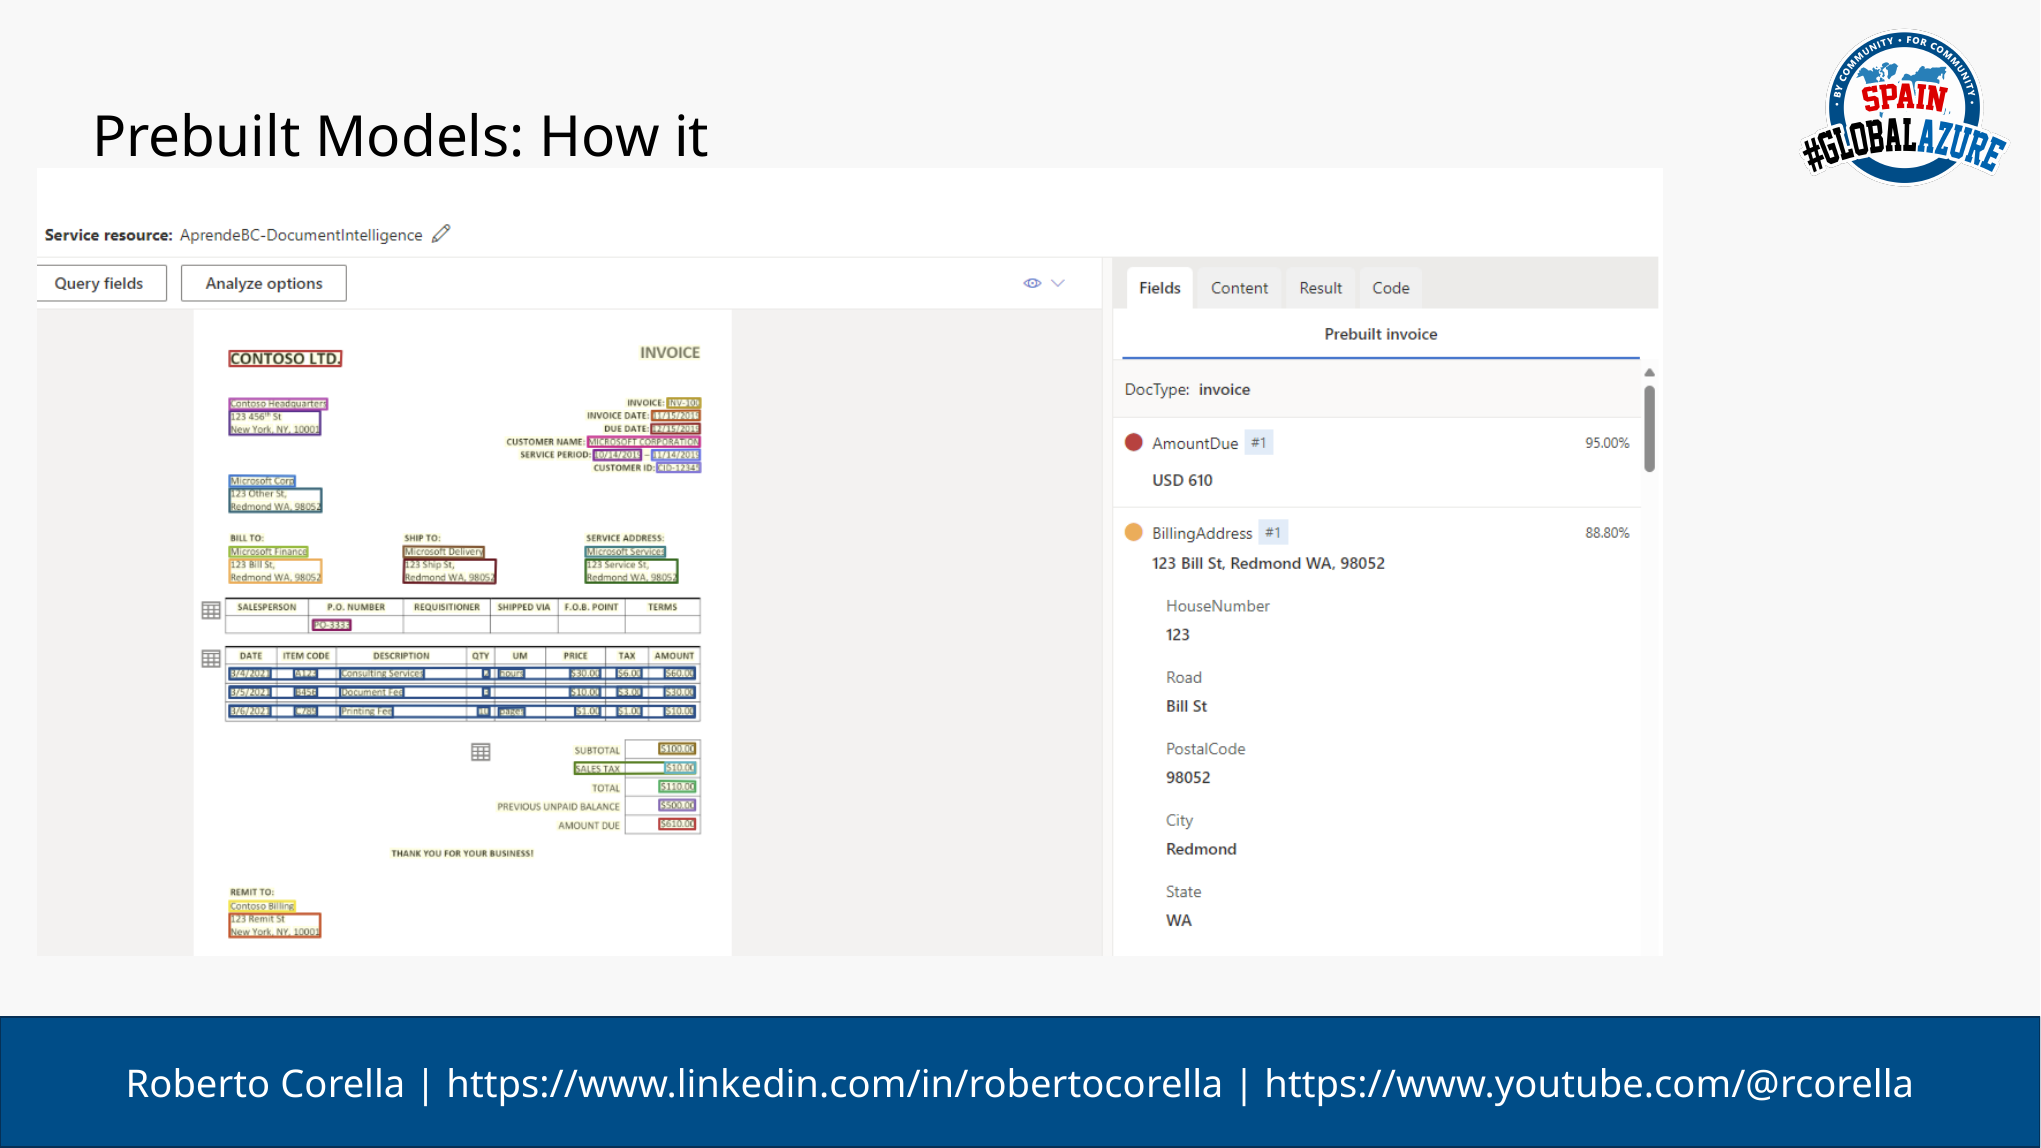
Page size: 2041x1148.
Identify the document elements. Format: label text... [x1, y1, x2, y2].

text_box Prebuilt Models: How it works [92, 108, 867, 168]
picture [1796, 25, 2013, 192]
picture [37, 168, 1663, 957]
